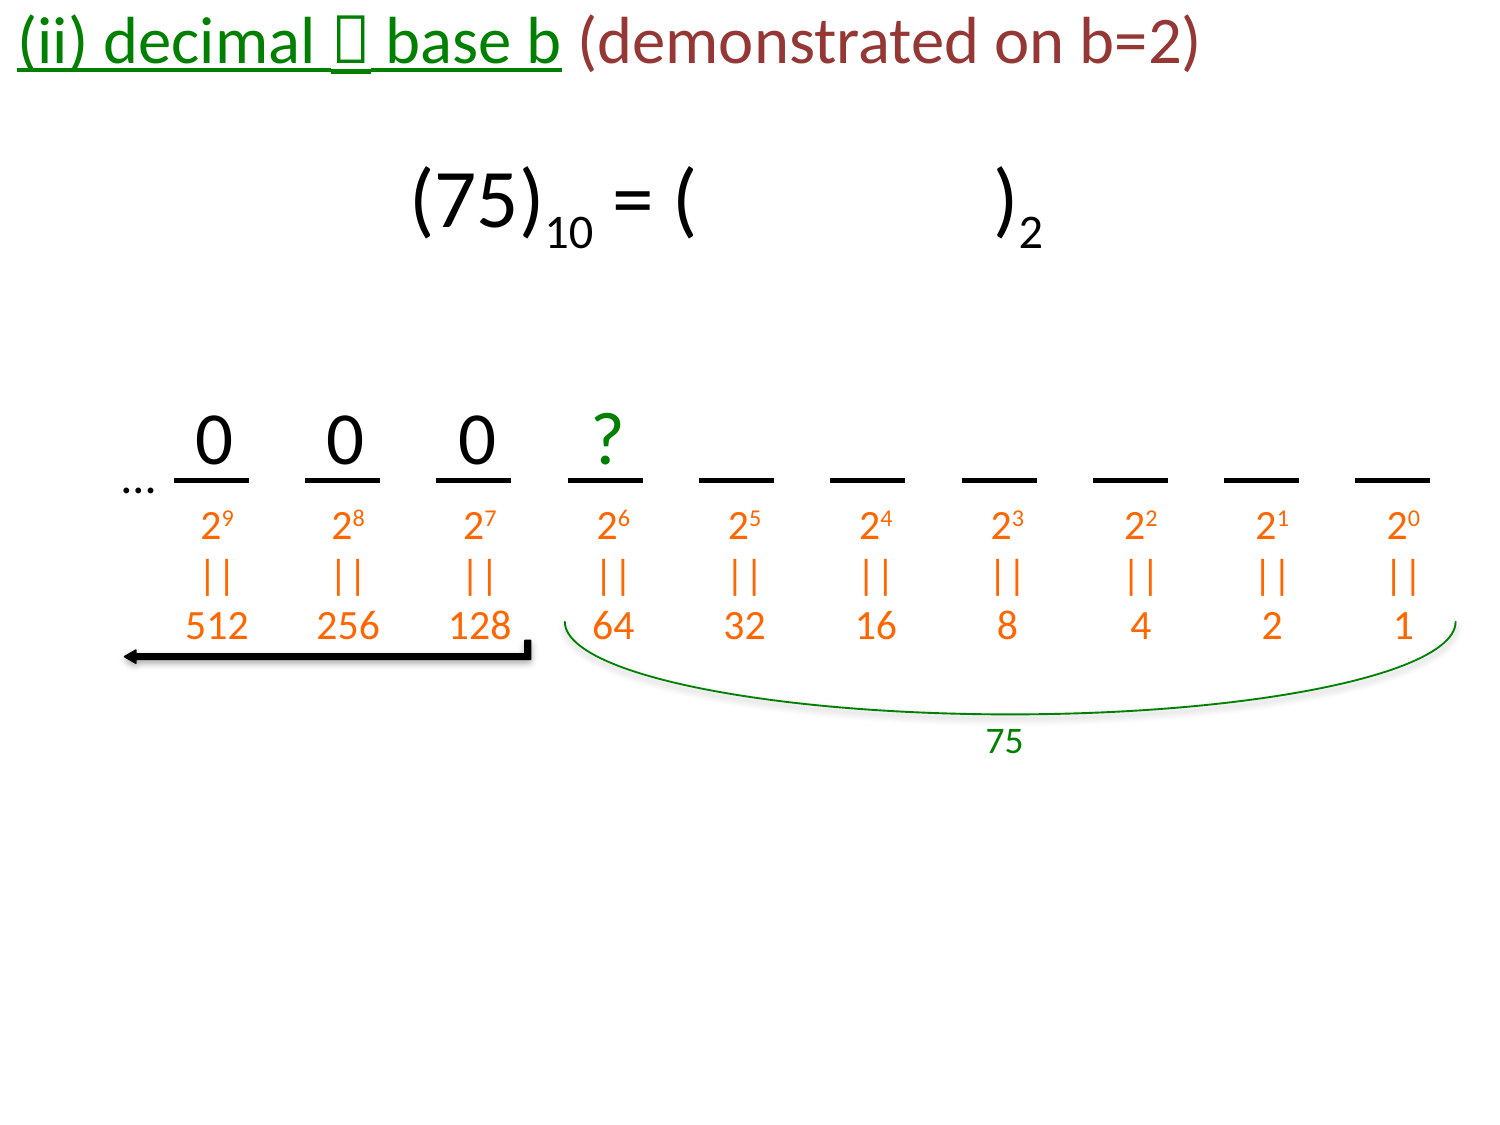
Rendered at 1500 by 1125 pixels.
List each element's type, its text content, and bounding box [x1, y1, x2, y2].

text_box 28 || 256 [299, 490, 397, 651]
list (75)10 = (1001011)2 [319, 136, 1144, 285]
text_box [123, 639, 532, 664]
text_box 75 [970, 708, 1080, 768]
text_box 25 || 32 [695, 490, 794, 656]
text_box 29 || 512 [168, 490, 266, 651]
text_box [1080, 621, 1457, 715]
title (ii) decimal  base b (demonstrated on b=2) [2, 0, 1353, 131]
text_box 21 || 2 [1223, 490, 1321, 656]
text_box 22 || 4 [1092, 490, 1190, 656]
text_box … [31, 381, 1500, 530]
text_box 26 || 64 [564, 490, 662, 656]
text_box 27 || 128 [431, 490, 529, 651]
text_box 23 || 8 [958, 490, 1057, 656]
text_box 20 || 1 [1354, 490, 1453, 656]
text_box 24 || 16 [827, 490, 925, 656]
text_box [563, 621, 970, 715]
text_box 0 0 0 ? [171, 374, 1456, 489]
